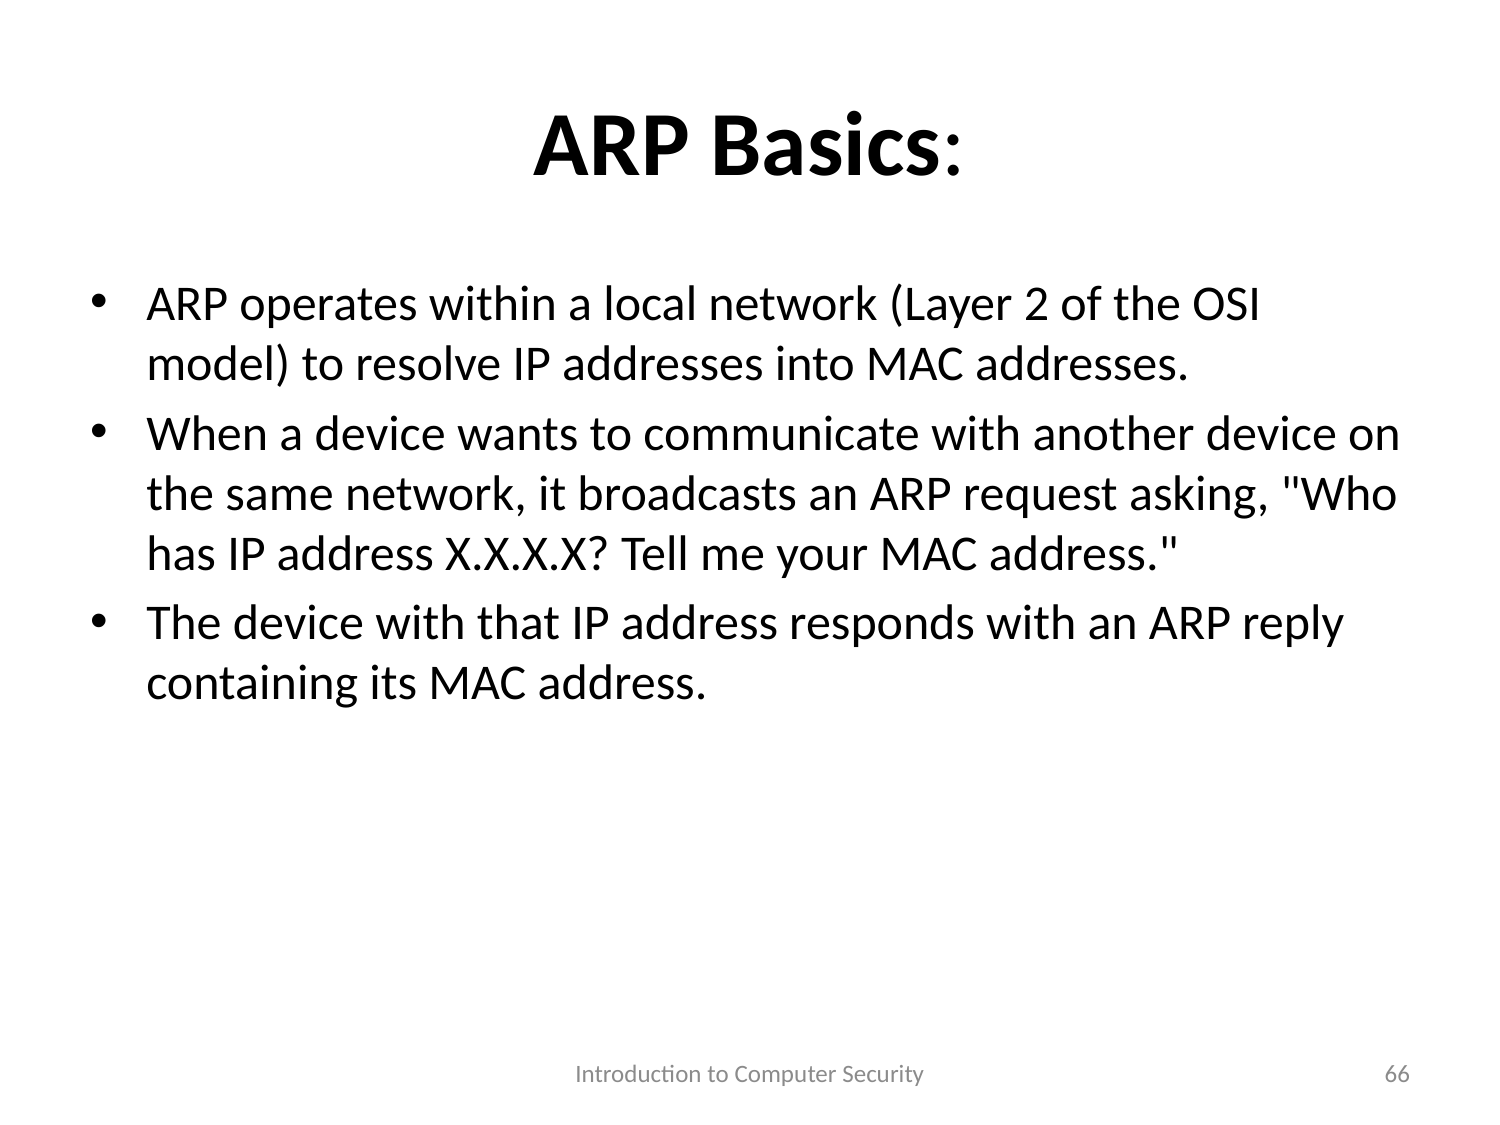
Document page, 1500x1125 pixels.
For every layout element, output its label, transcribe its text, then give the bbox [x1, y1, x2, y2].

slide_number 66 [1074, 1042, 1425, 1103]
title ARP Basics: [75, 45, 1425, 233]
list ARP operates within a local network (Layer 2 of the OSI model) to resolve IP addresses into MAC addresses. When a device wants to communicate with another device on the same network, it broadcasts an ARP request asking, "Who has IP address X.X.X.X? Tell me your MAC address." The device with that IP address responds with an ARP reply containing its MAC address. [75, 262, 1425, 1005]
footer Introduction to Computer Security [512, 1042, 988, 1103]
